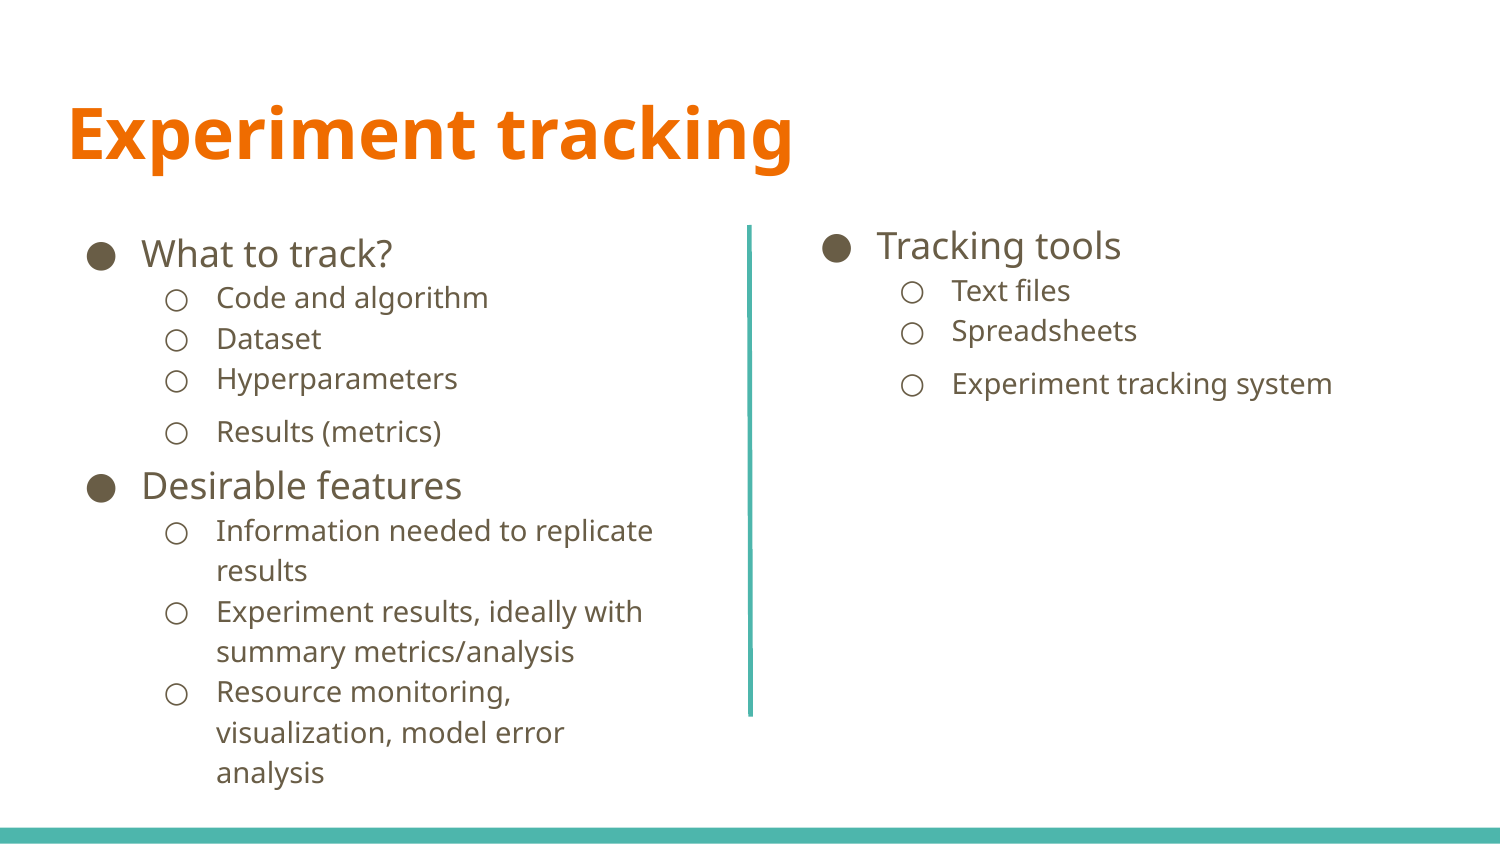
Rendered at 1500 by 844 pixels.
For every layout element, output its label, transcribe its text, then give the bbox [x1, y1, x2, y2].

list What to track? Code and algorithm Dataset Hyperparameters Results (metrics) [51, 207, 1449, 750]
list Desirable features Information needed to replicate results Experiment results, ideally with summary metrics/analysis Resource monitoring, visualization, model error analysis [51, 440, 673, 844]
title Experiment tracking [51, 72, 1449, 189]
list Tracking tools Text files Spreadsheets Experiment tracking system [786, 199, 1408, 742]
